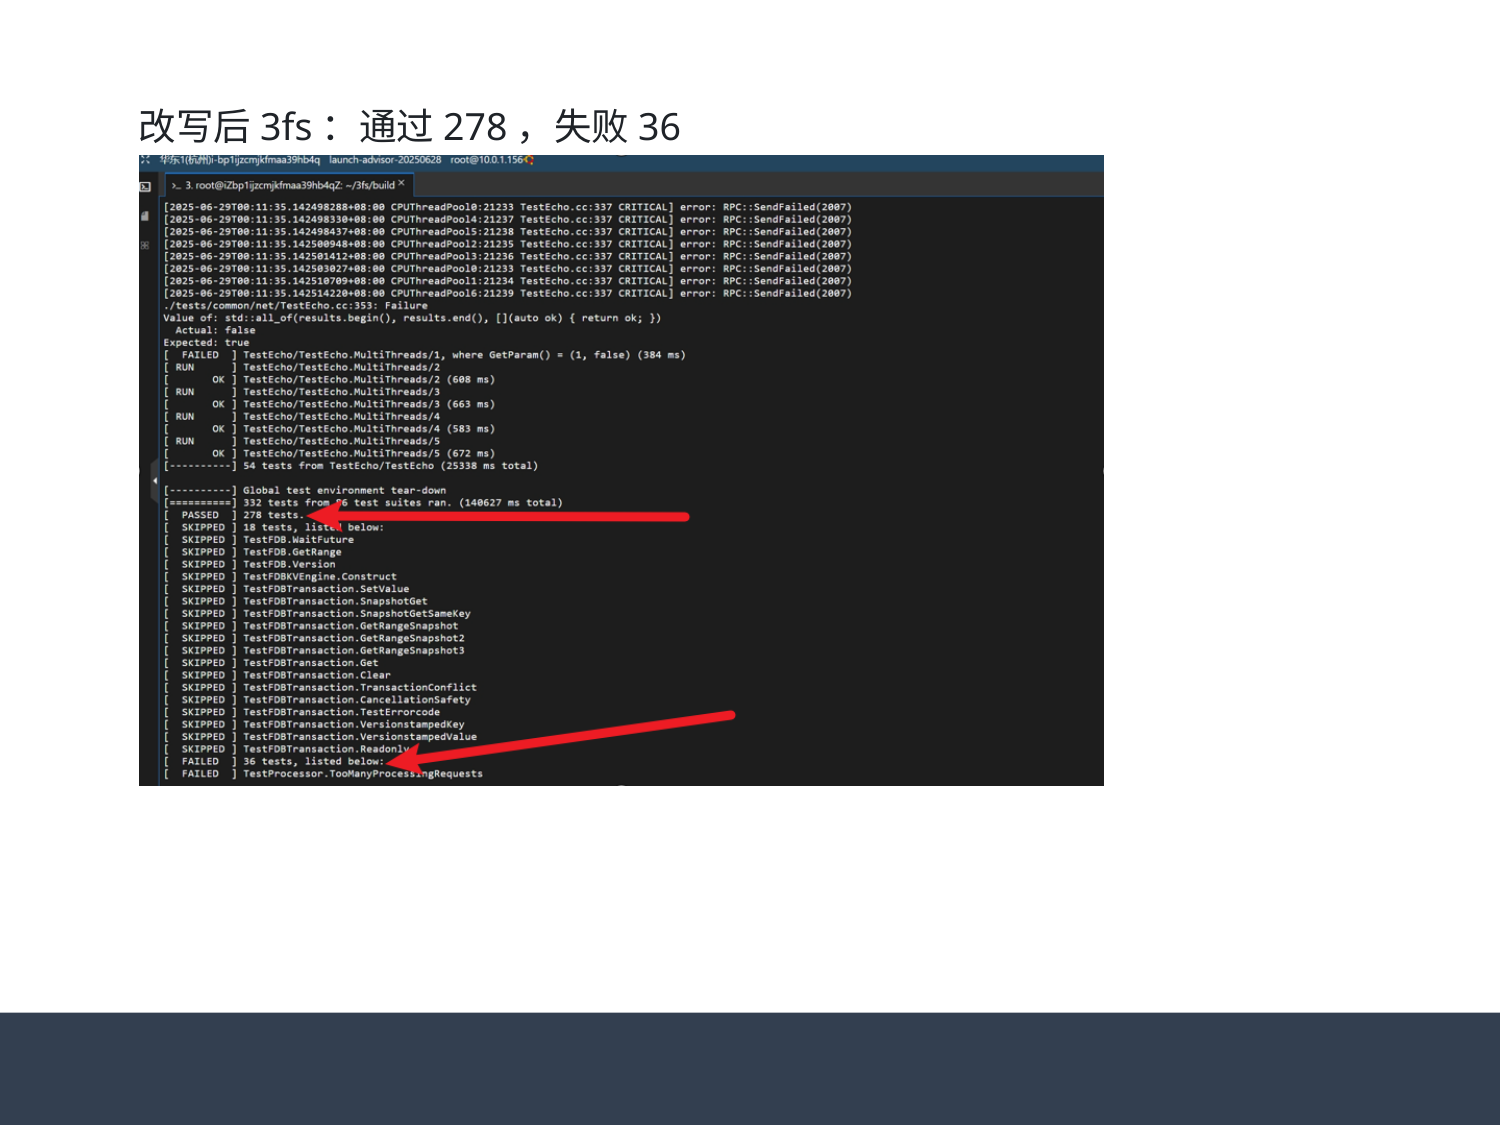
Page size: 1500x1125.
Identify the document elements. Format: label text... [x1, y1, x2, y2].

text_box 改写后3fs：通过278，失败36 [124, 95, 874, 155]
picture [138, 155, 1104, 786]
